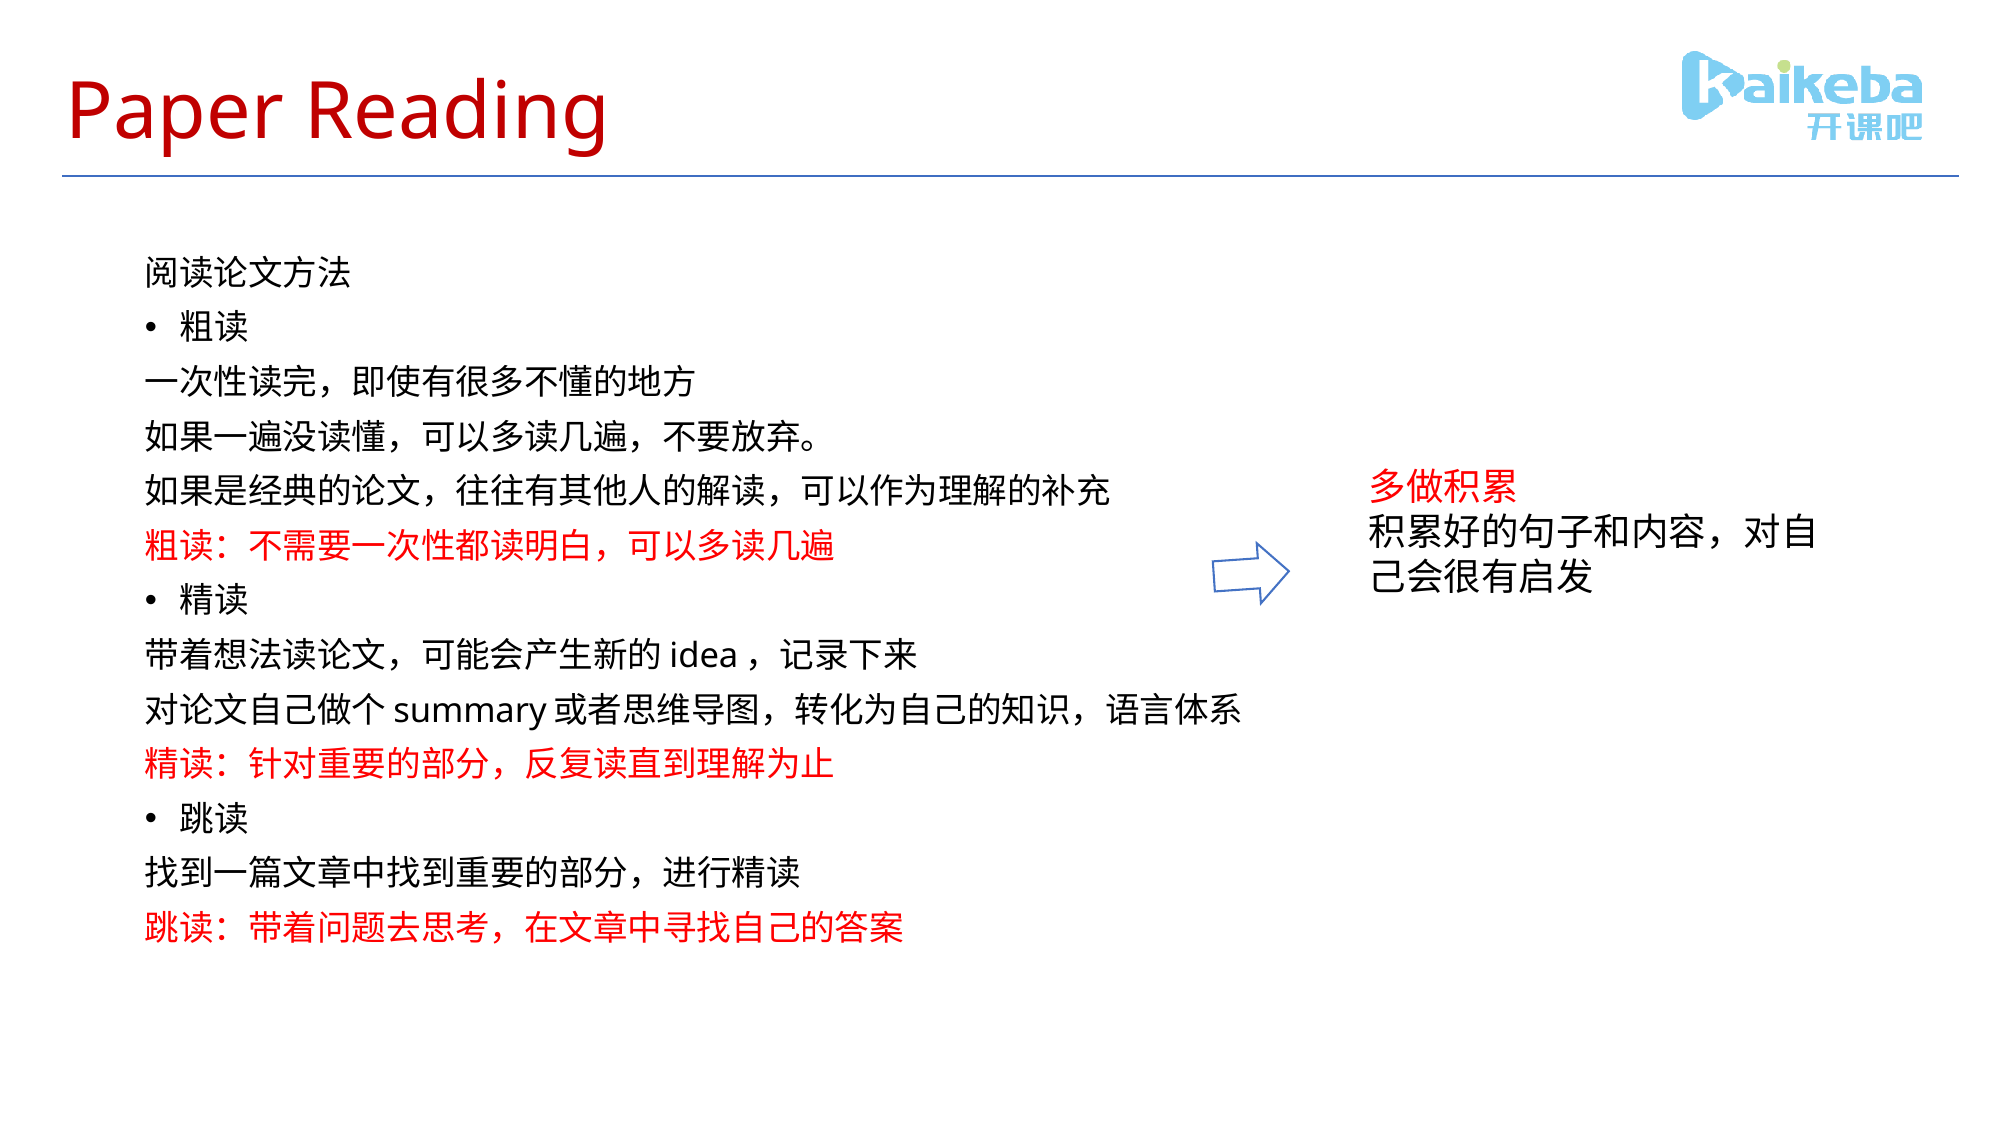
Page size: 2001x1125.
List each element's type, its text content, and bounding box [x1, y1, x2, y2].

text_box [1212, 543, 1289, 604]
list 阅读论文方法 粗读 一次性读完，即使有很多不懂的地方 如果一遍没读懂，可以多读几遍，不要放弃。 如果是经典的论文，往往有其他人的解读，可以作为理解的补充 粗读：不需要一次性都读明白，可以多读几遍 精读 带着想法读论文，可能会产生新的idea，记录下来 对论文自己做个summary或者思维导图，转化为自己的知识，语言体系 精读：针对重要的部分，反复读直到理解为止 跳读 找到一篇文章中找到重要的部分，进行精读 跳读：带着问题去思考，在文章中寻找自己的答案 [136, 247, 1863, 963]
text_box 表示用户u 对item i 的评分 当 >0时，表示有评分，当=0时，表示没有评分， 表示用户u 的向量，k维列向量 表示item i 的向量，k维列向量 用户矩阵X，用户数为N 商品矩阵Y，商品数为M [1653, 21, 1950, 167]
title Paper Reading [57, 59, 1728, 167]
text_box 多做积累 积累好的句子和内容，对自己会很有启发 [1361, 455, 1863, 606]
